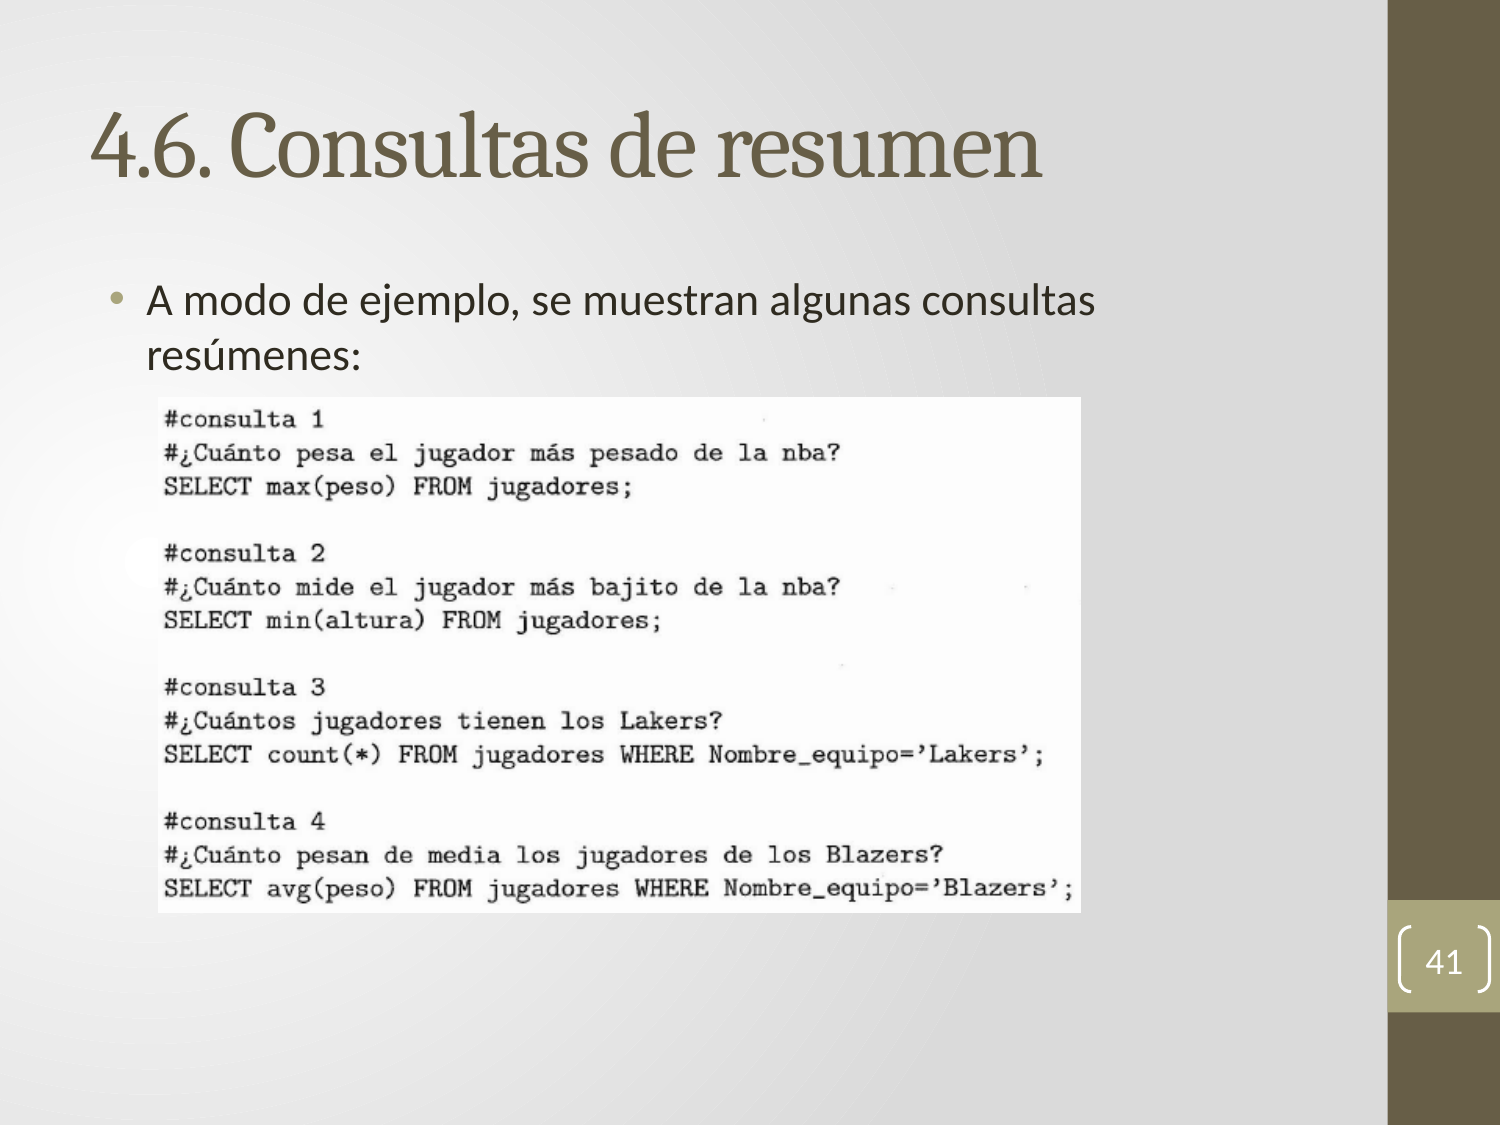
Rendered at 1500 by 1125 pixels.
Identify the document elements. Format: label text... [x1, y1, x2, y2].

picture [158, 396, 1082, 914]
title 4.6. Consultas de resumen [75, 45, 1325, 233]
list A modo de ejemplo, se muestran algunas consultas resúmenes: [75, 262, 1325, 1050]
slide_number 41 [1397, 925, 1492, 994]
